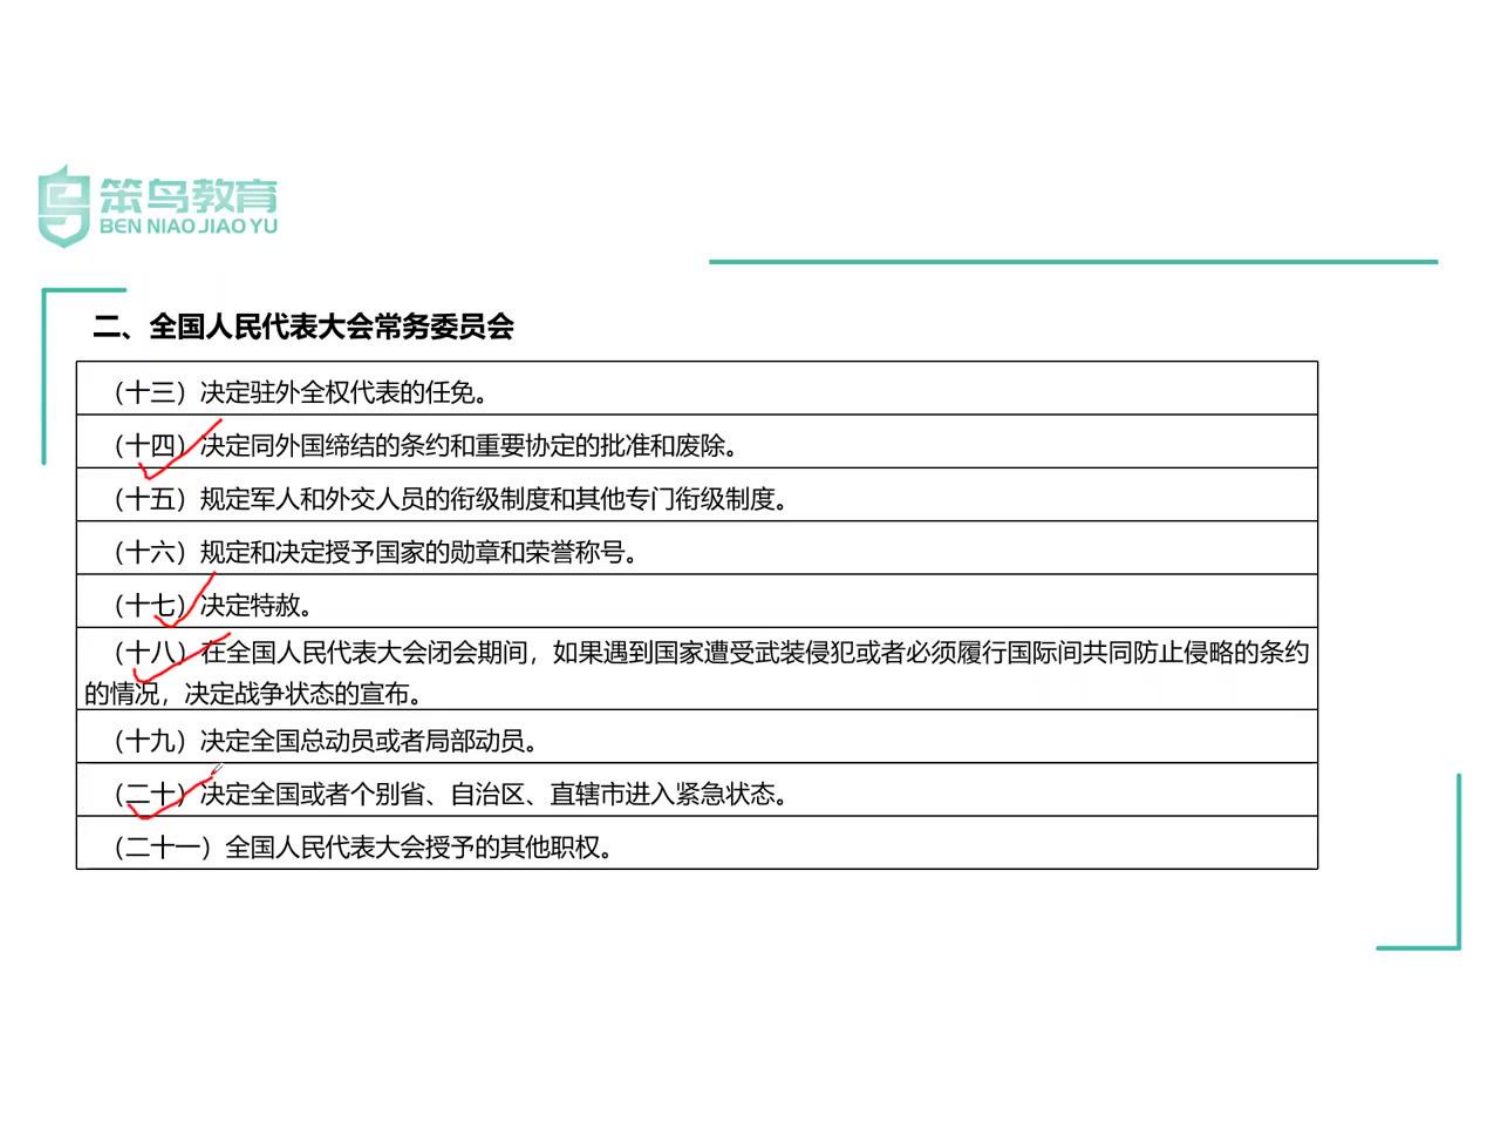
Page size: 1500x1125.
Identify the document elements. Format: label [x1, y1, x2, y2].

picture [0, 140, 1500, 985]
